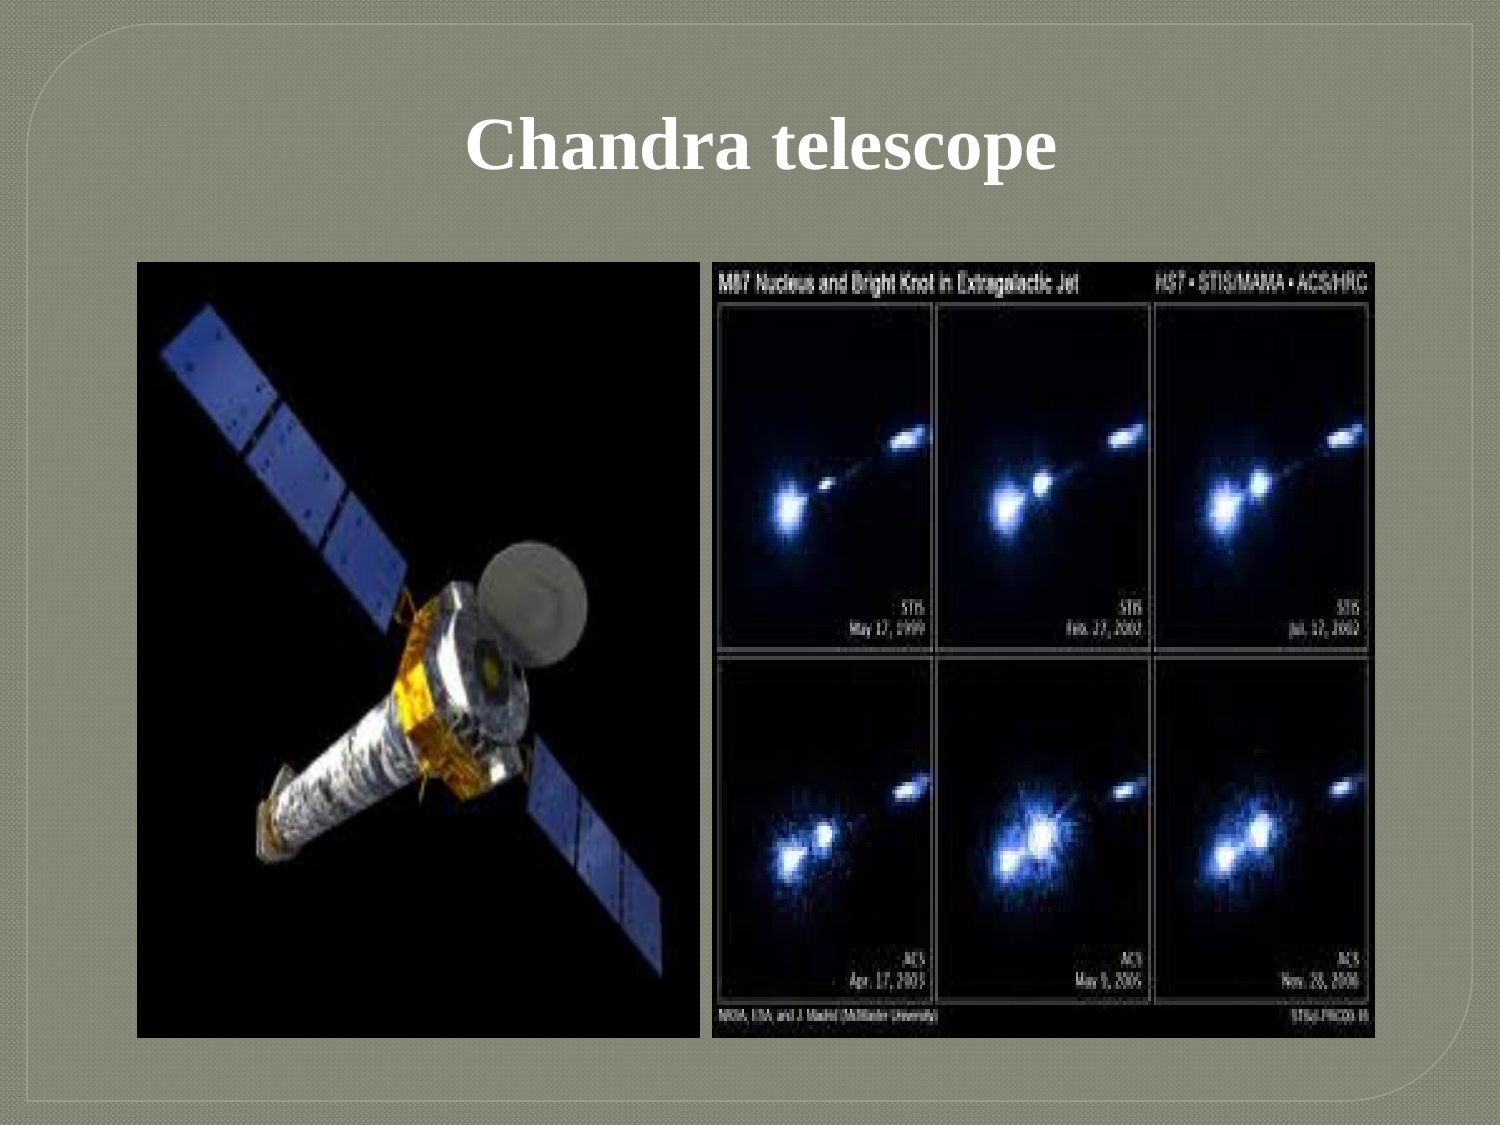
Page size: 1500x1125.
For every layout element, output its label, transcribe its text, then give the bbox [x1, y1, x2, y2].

picture [0, 0, 1500, 1125]
text_box Chandra telescope [449, 87, 1099, 193]
